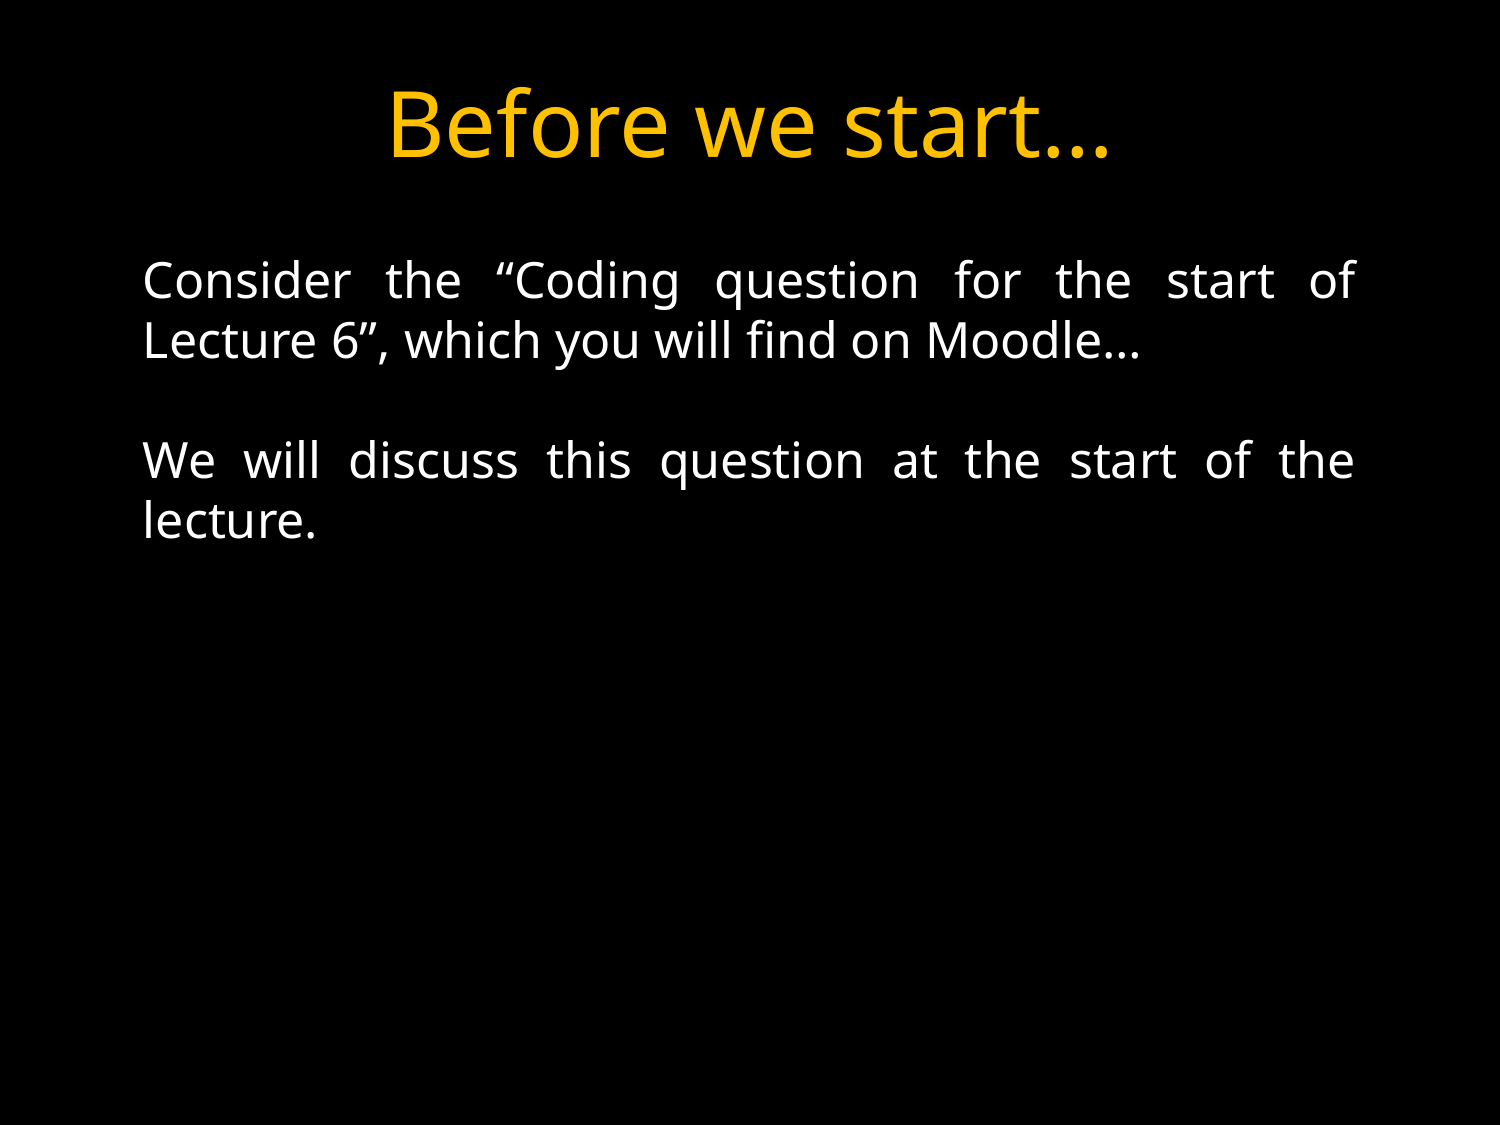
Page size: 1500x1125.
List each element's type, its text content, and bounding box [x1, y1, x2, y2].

text_box Consider the “Coding question for the start of Lecture 6”, which you will find on Moodle… We will discuss this question at the start of the lecture. [128, 241, 1372, 616]
title Before we start… [0, 0, 1500, 242]
